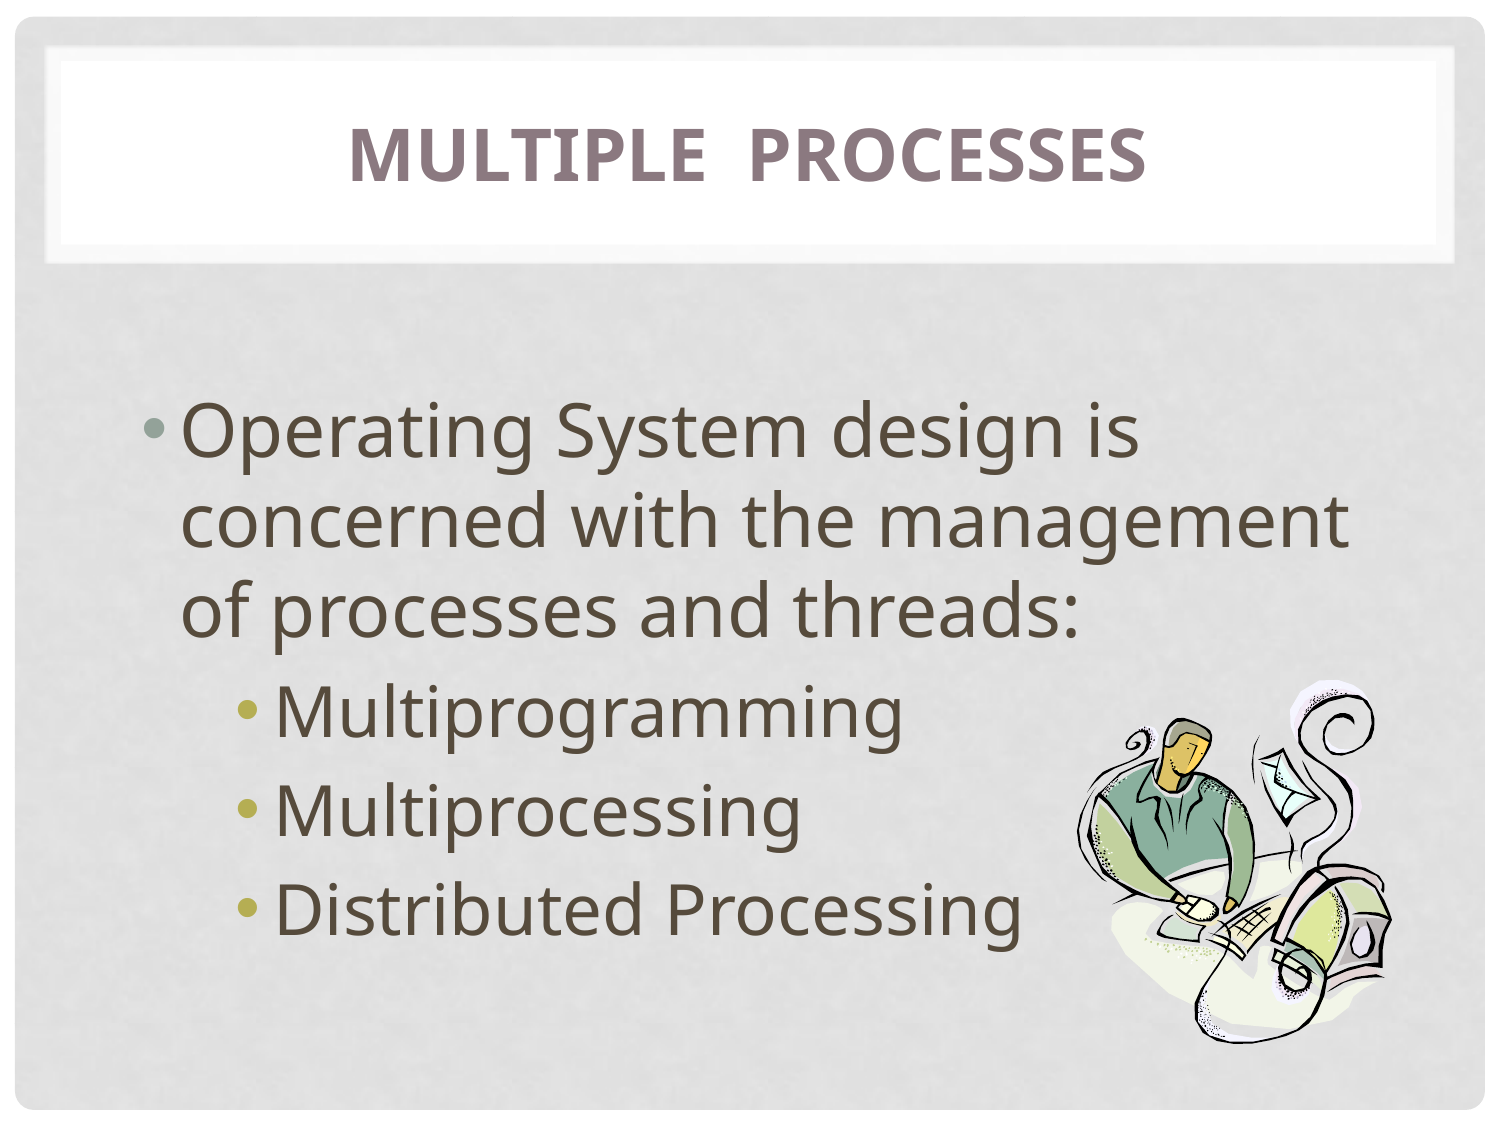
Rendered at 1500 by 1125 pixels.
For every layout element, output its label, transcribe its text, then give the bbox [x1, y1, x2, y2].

picture [1074, 674, 1398, 1050]
title Multiple Processes [69, 66, 1425, 238]
list Operating System design is concerned with the management of processes and threads: Multiprogramming Multiprocessing Distributed Processing [108, 375, 1425, 1075]
